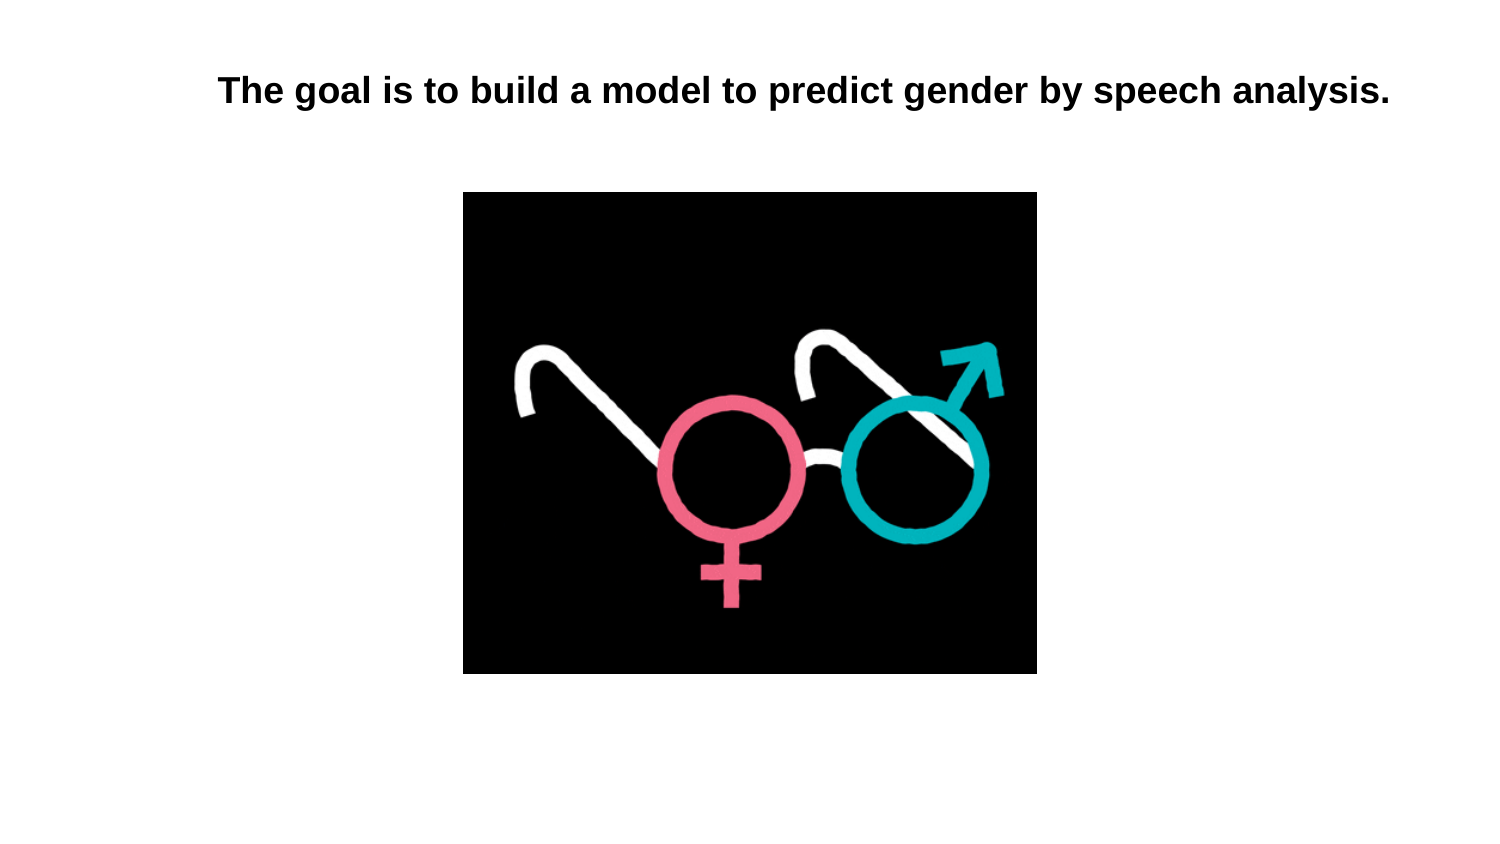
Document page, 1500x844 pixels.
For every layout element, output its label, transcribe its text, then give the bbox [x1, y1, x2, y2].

text_box The goal is to build a model to predict gender by speech analysis. [177, 51, 1433, 118]
picture [462, 192, 1038, 674]
